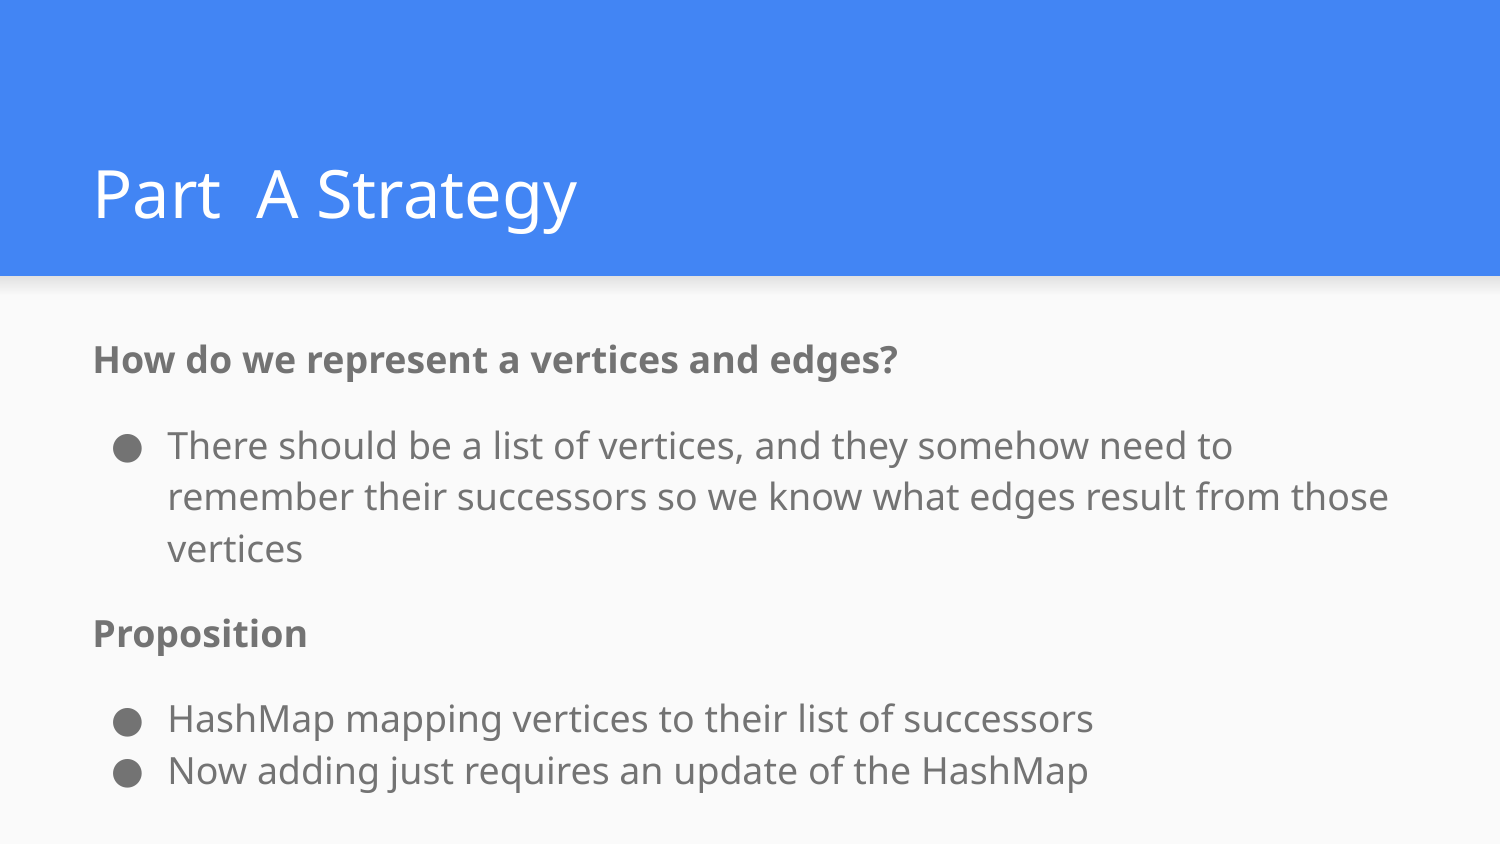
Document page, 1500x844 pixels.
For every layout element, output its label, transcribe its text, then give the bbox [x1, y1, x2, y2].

title Part A Strategy [77, 121, 1427, 248]
list How do we represent a vertices and edges? There should be a list of vertices, and they somehow need to remember their successors so we know what edges result from those vertices Proposition HashMap mapping vertices to their list of successors Now adding just requires an update of the HashMap [77, 314, 1427, 760]
